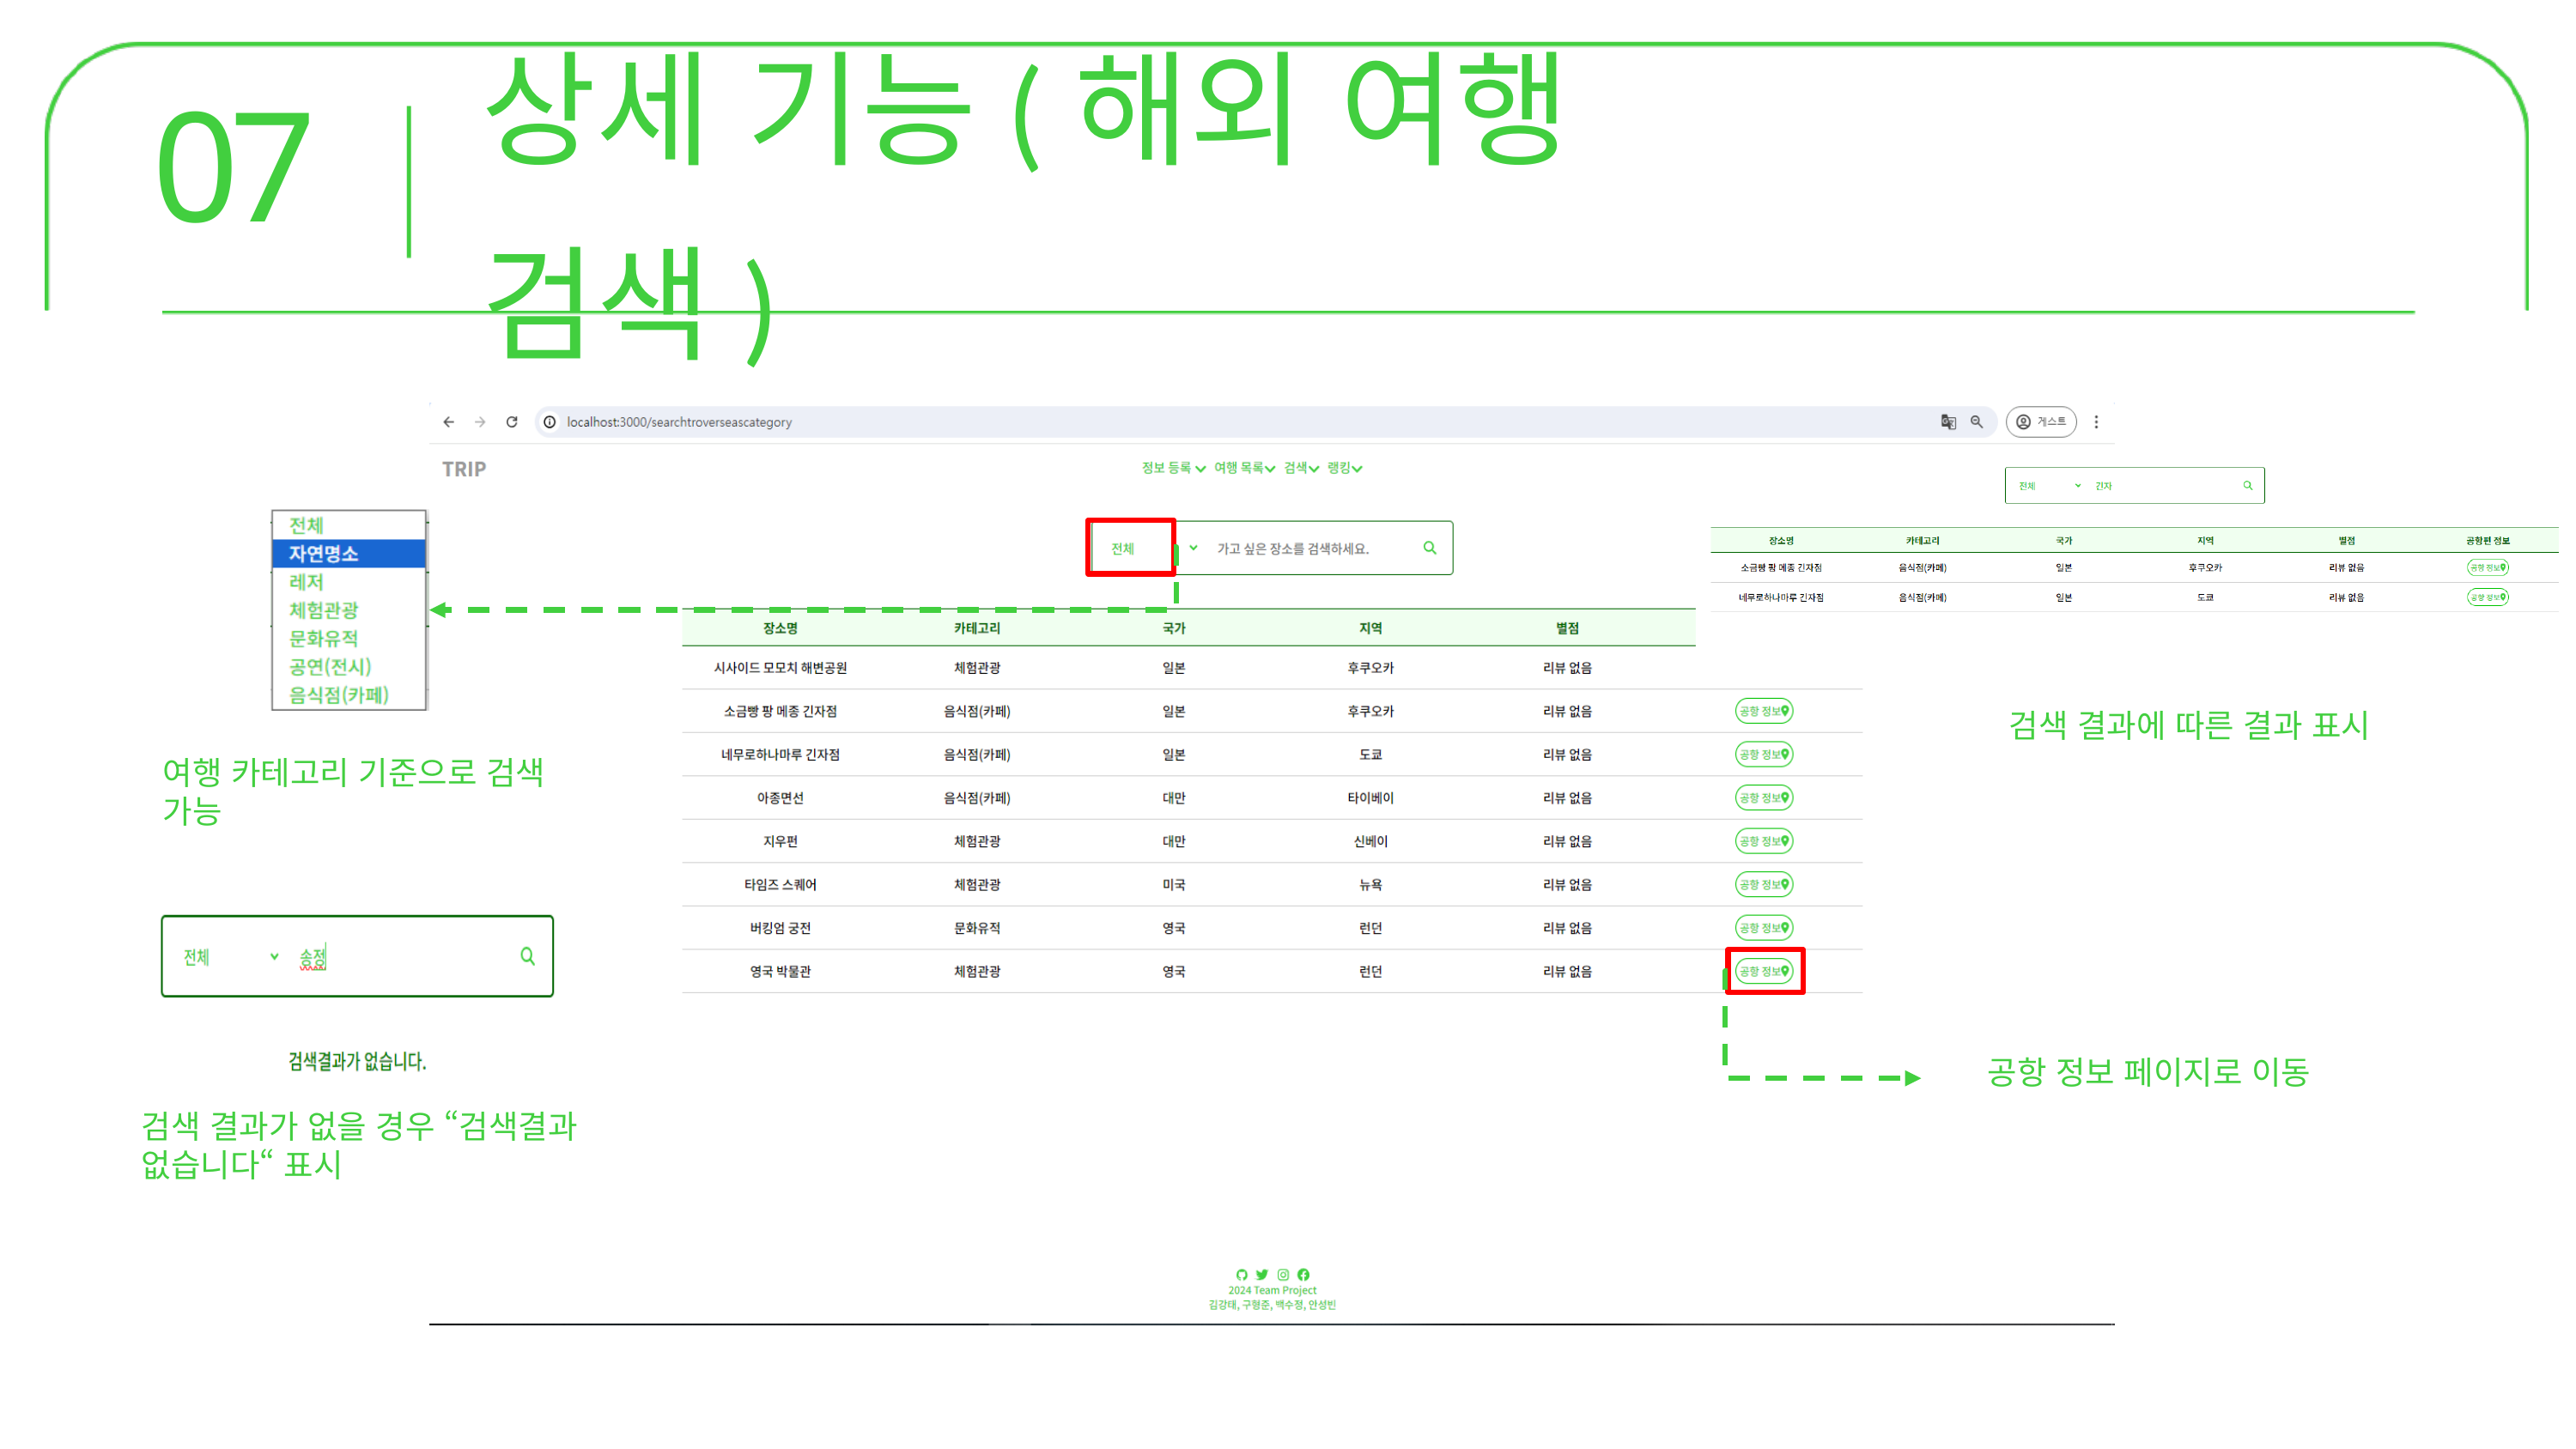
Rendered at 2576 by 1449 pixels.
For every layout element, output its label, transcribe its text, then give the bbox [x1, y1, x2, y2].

text_box 여행 카테고리 기준으로 검색 가능 [149, 746, 423, 837]
picture [46, 0, 2575, 1419]
text_box 검색 결과가 없을 경우 “검색결과 없습니다“ 표시 [129, 1119, 423, 1190]
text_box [1802, 970, 1922, 1079]
text_box 상세 기능(해외 여행 검색) [1427, 93, 1771, 269]
text_box 상세 기능(해외 여행 검색) [481, 93, 1148, 269]
text_box 공항 정보 페이지로 이동 [2117, 1046, 2447, 1098]
text_box 07 [152, 75, 421, 287]
text_box 검색 결과에 따른 결과 표시 [2117, 699, 2469, 751]
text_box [428, 547, 1089, 610]
